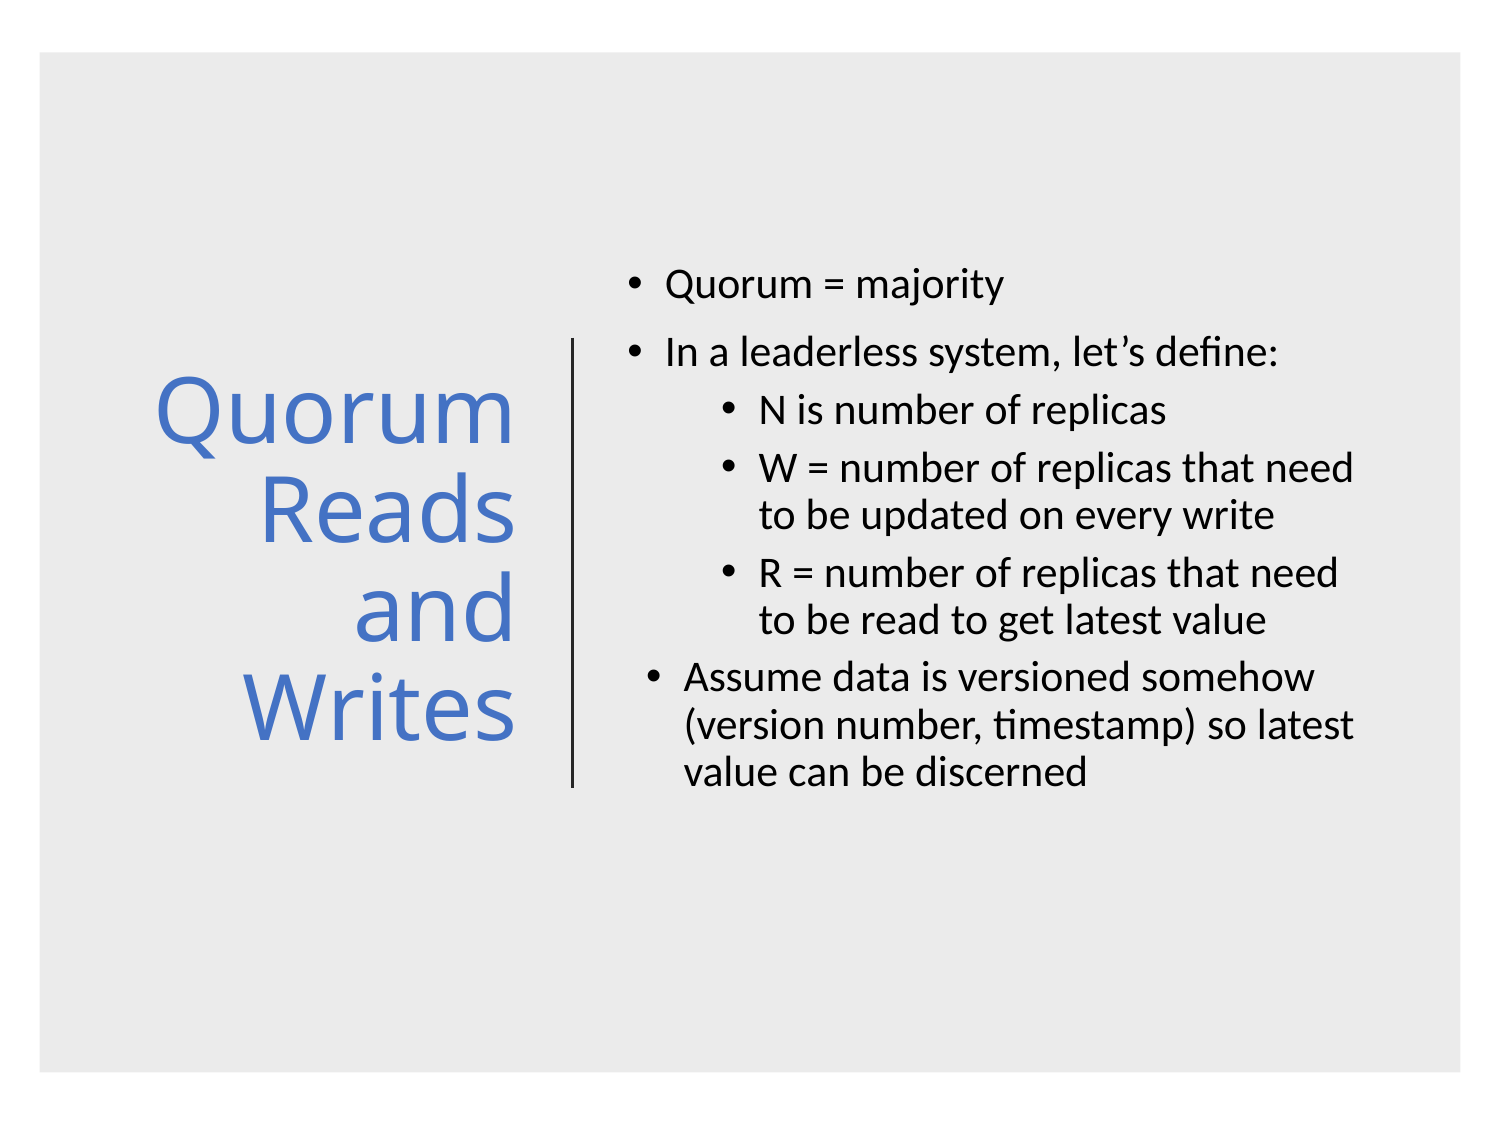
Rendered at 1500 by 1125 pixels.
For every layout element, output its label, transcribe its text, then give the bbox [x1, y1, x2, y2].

text_box [121, 437, 572, 625]
list Quorum = majority In a leaderless system, let’s define: N is number of replicas W = number of replicas that need to be updated on every write R = number of replicas that need to be read to get latest value Assume data is versioned somehow (version number, timestamp) so latest value can be discerned [612, 625, 1397, 967]
text_box [38, 51, 1461, 1073]
list Quorum = majority In a leaderless system, let’s define: N is number of replicas W = number of replicas that need to be updated on every write R = number of replicas that need to be read to get latest value Assume data is versioned somehow (version number, timestamp) so latest value can be discerned [612, 158, 1397, 437]
title Quorum Reads and Writes [103, 158, 533, 967]
text_box [573, 437, 1397, 625]
